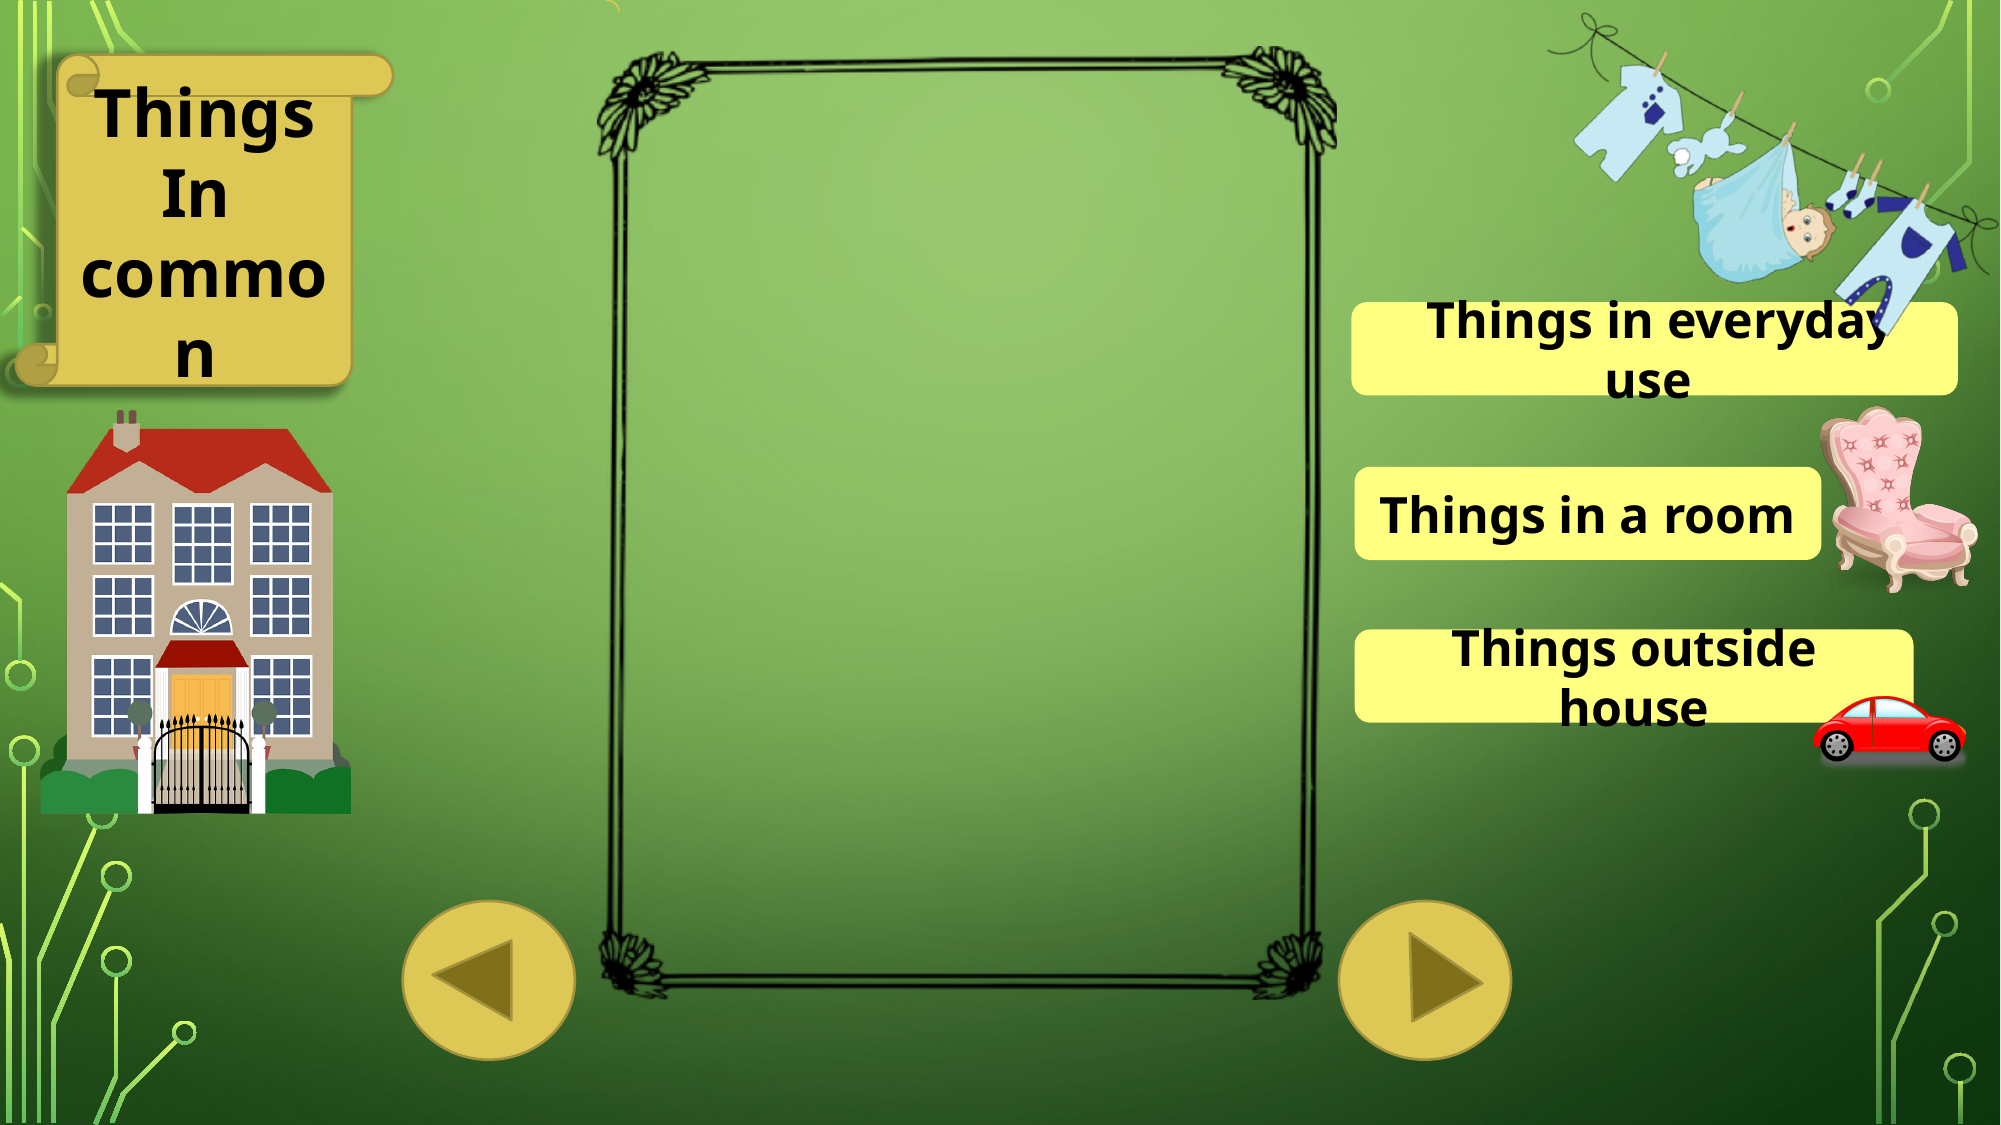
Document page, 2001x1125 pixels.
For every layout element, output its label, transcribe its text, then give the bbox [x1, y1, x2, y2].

text_box Things in a room [1353, 465, 1813, 562]
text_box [1338, 900, 1512, 1060]
picture [1813, 406, 1986, 596]
picture [40, 410, 352, 814]
picture [595, 45, 1337, 1000]
text_box Things In common [14, 53, 395, 387]
picture [1491, 1, 2000, 385]
picture [1813, 696, 1969, 775]
text_box Things in everyday use [1350, 300, 1960, 397]
text_box Things outside house [1353, 628, 1915, 724]
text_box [402, 900, 576, 1060]
text_box [606, 0, 620, 13]
